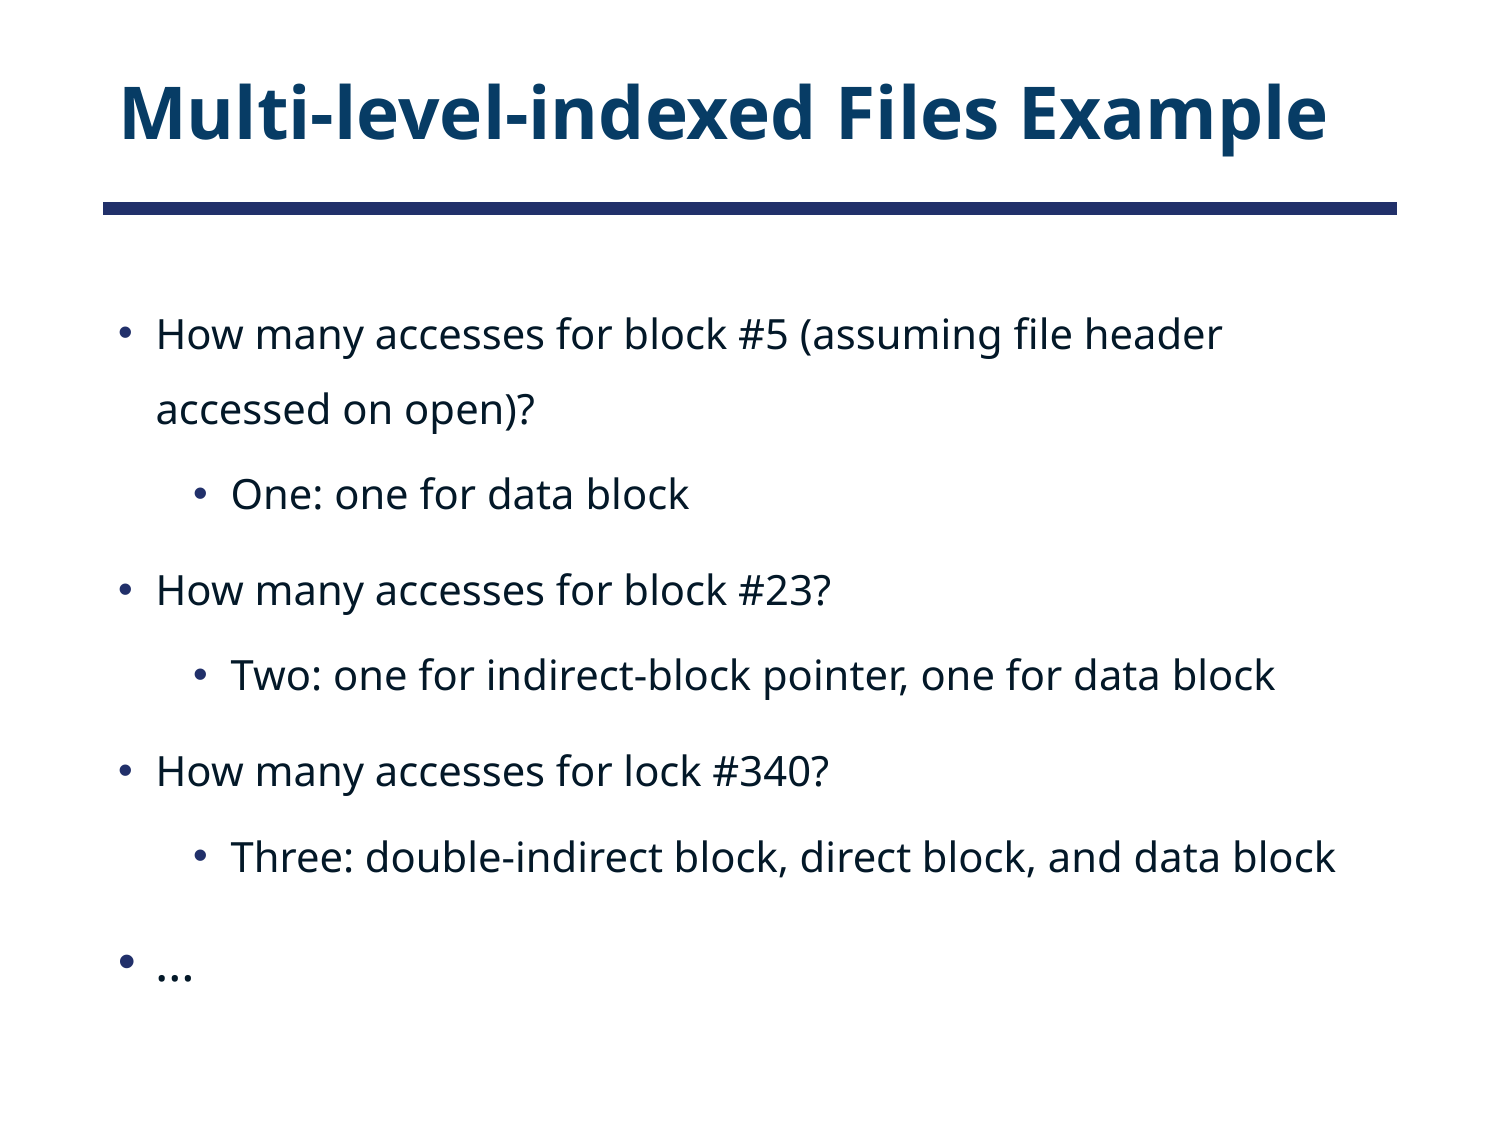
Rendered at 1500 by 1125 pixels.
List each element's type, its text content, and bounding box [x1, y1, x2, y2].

title Multi-level-indexed Files Example [103, 34, 1397, 197]
list How many accesses for block #5 (assuming file header accessed on open)? One: one for data block How many accesses for block #23? Two: one for indirect-block pointer, one for data block How many accesses for lock #340? Three: double-indirect block, direct block, and data block … [103, 275, 1397, 1091]
